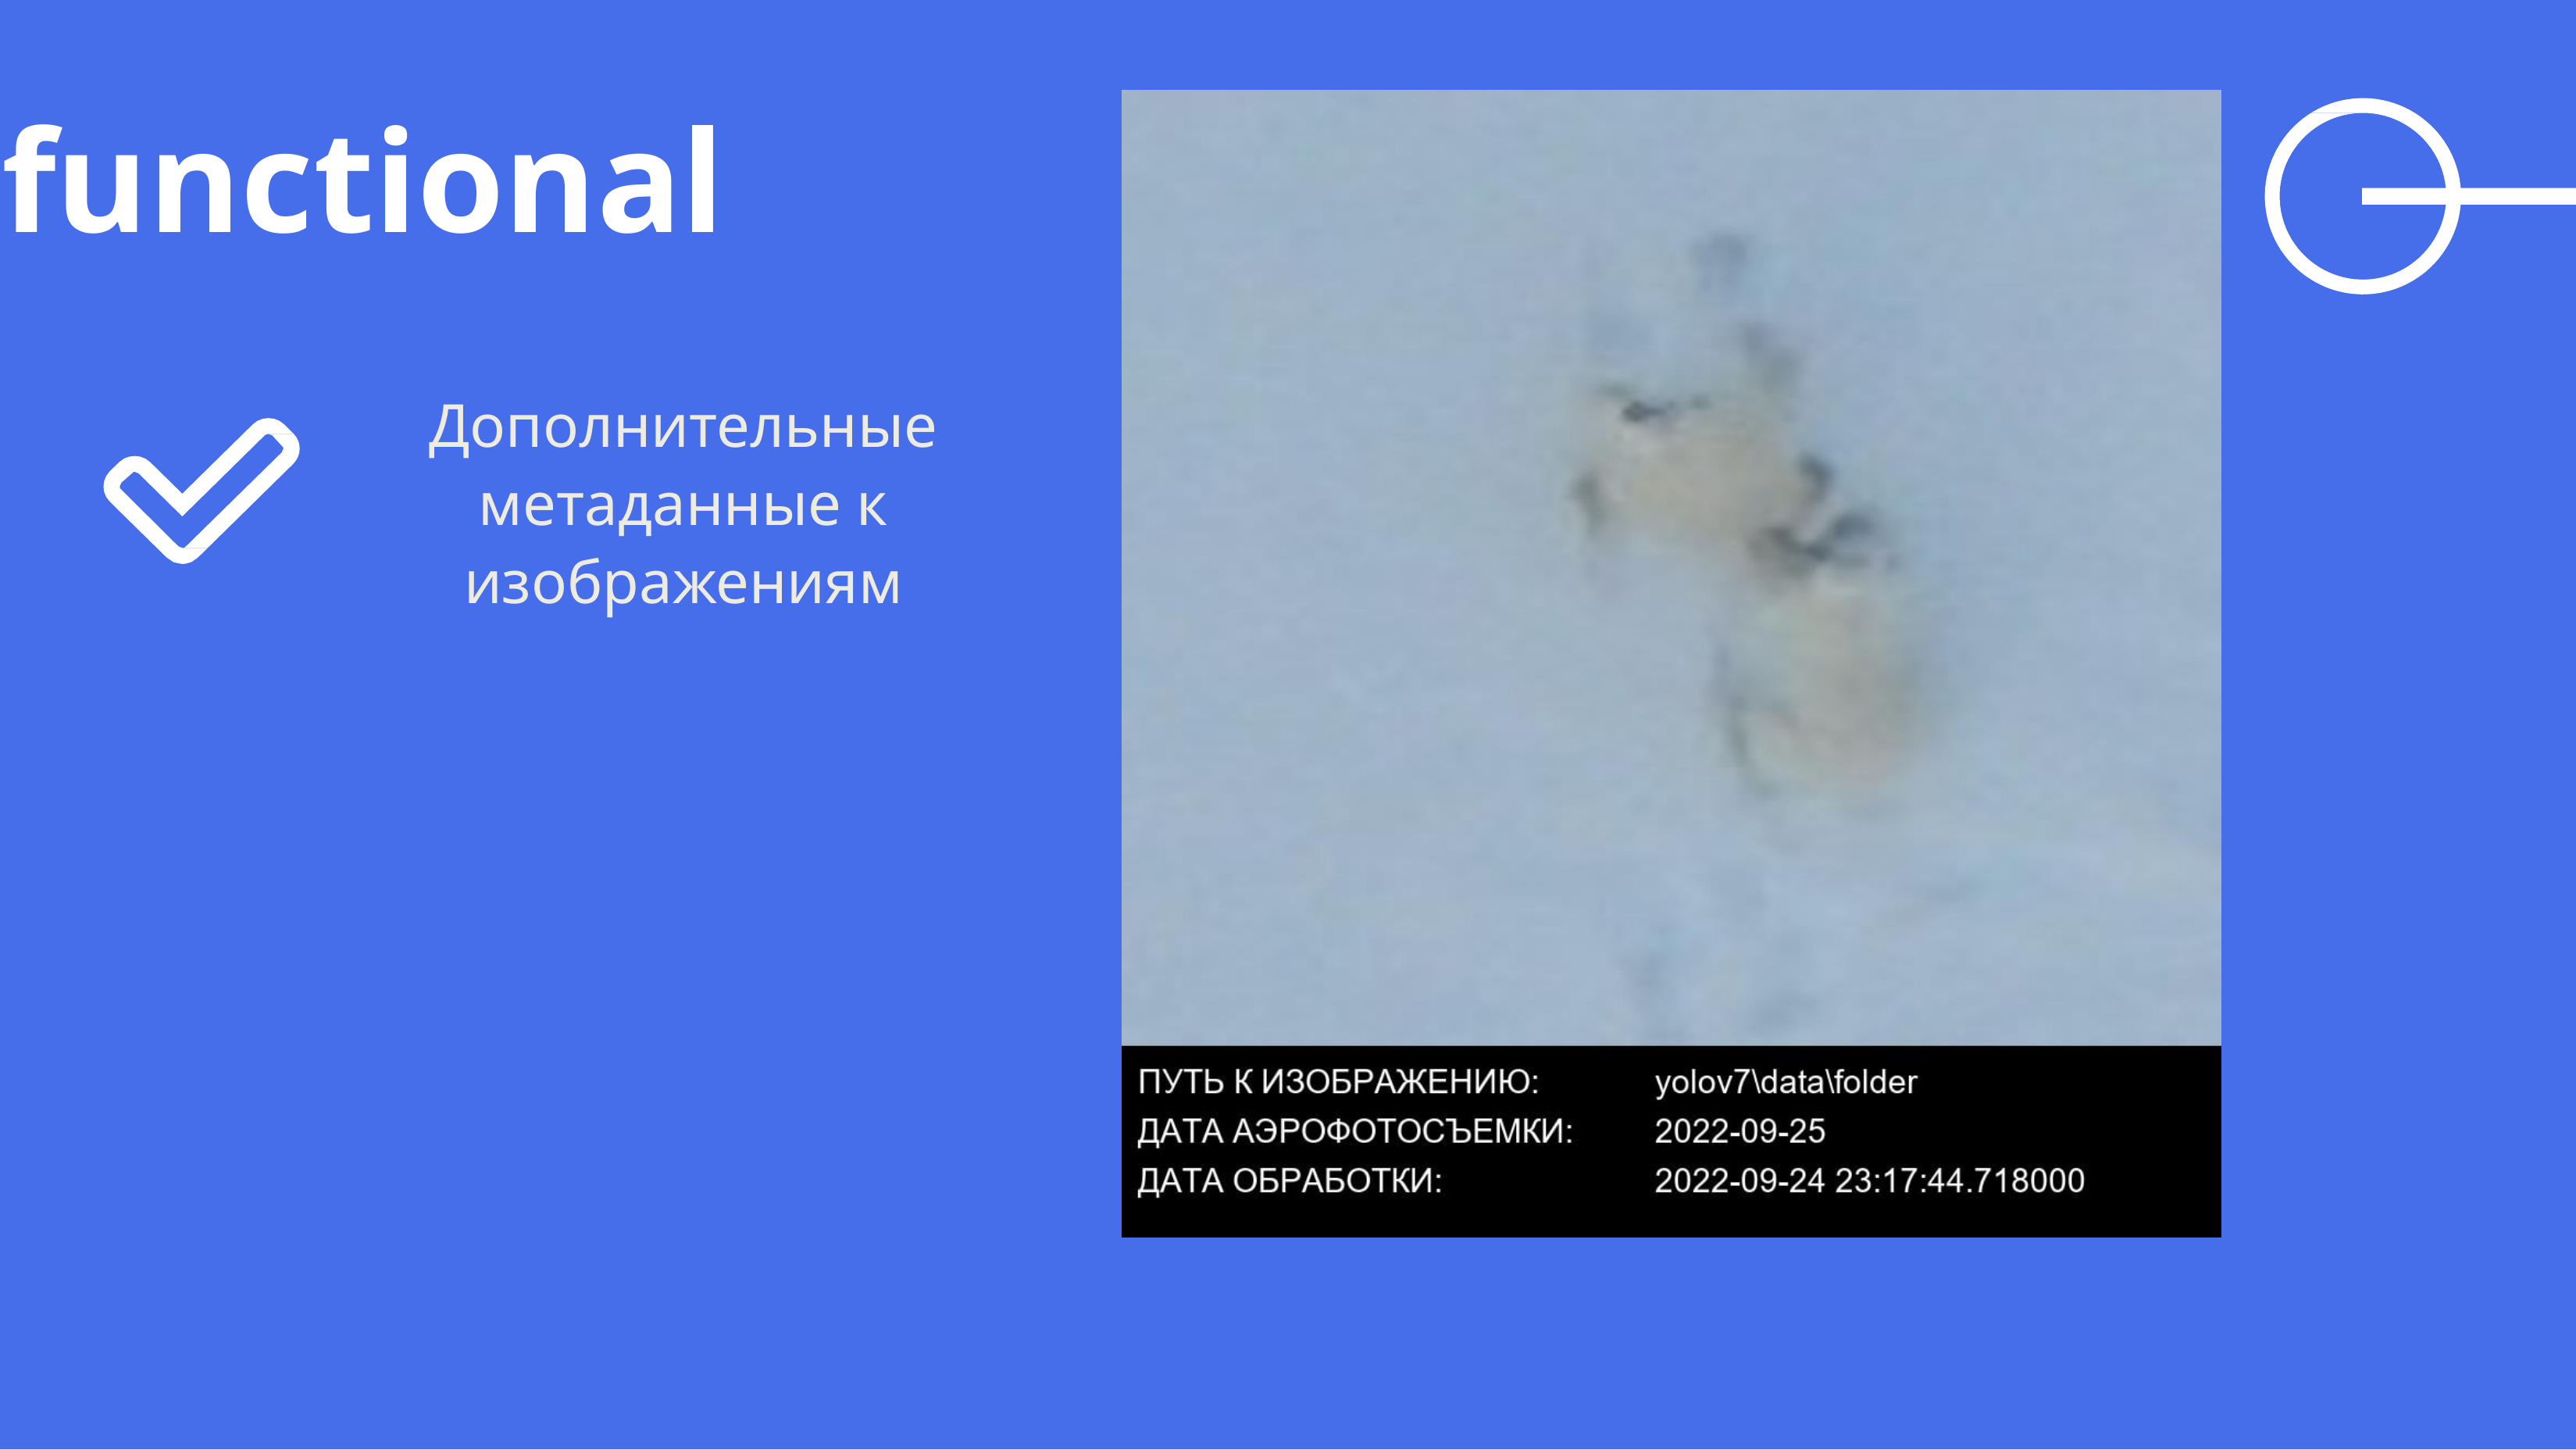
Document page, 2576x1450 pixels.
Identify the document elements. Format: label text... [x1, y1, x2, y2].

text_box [2264, 98, 2576, 295]
text_box Дополнительные метаданные к изображениям [321, 370, 1045, 616]
title functional [0, 90, 1119, 334]
picture [1122, 89, 2222, 1238]
text_box [103, 418, 300, 564]
